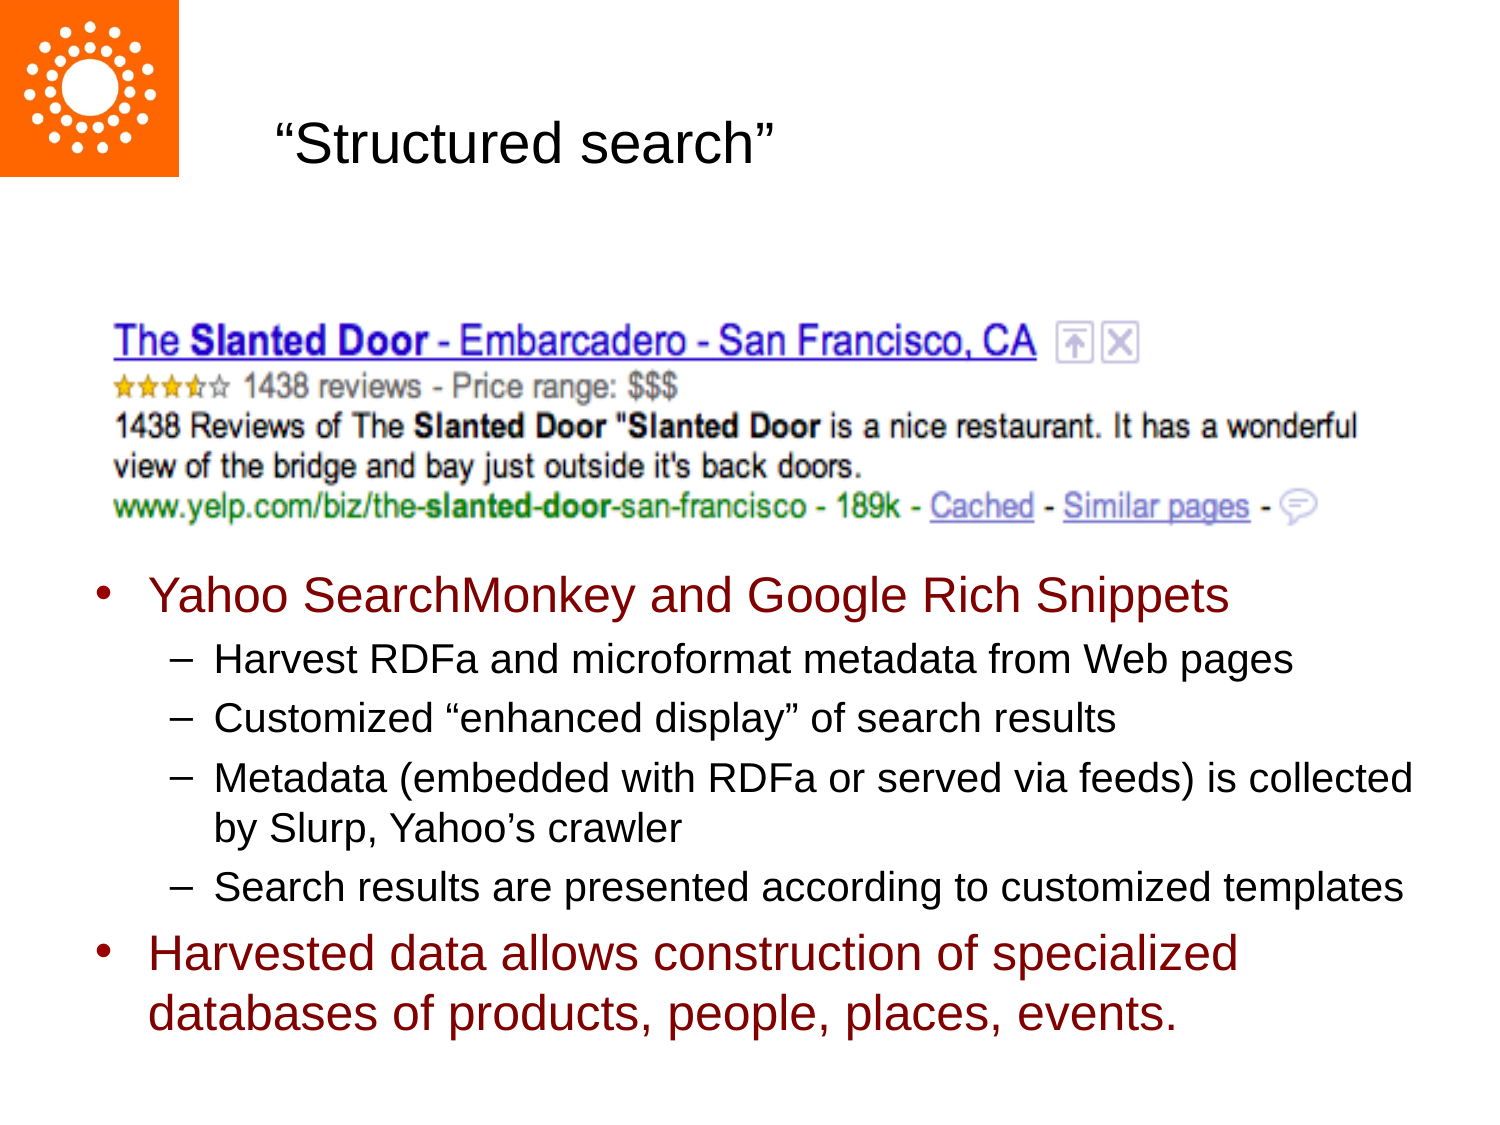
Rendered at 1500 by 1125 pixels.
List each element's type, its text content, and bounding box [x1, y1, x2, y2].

picture [100, 295, 1424, 562]
picture [0, 0, 179, 177]
title “Structured search” [274, 99, 1242, 181]
list Yahoo SearchMonkey and Google Rich Snippets Harvest RDFa and microformat metadata from Web pages Customized “enhanced display” of search results Metadata (embedded with RDFa or served via feeds) is collected by Slurp, Yahoo’s crawler Search results are presented according to customized templates Harvested data allows construction of specialized databases of products, people, places, events. [94, 563, 1418, 916]
